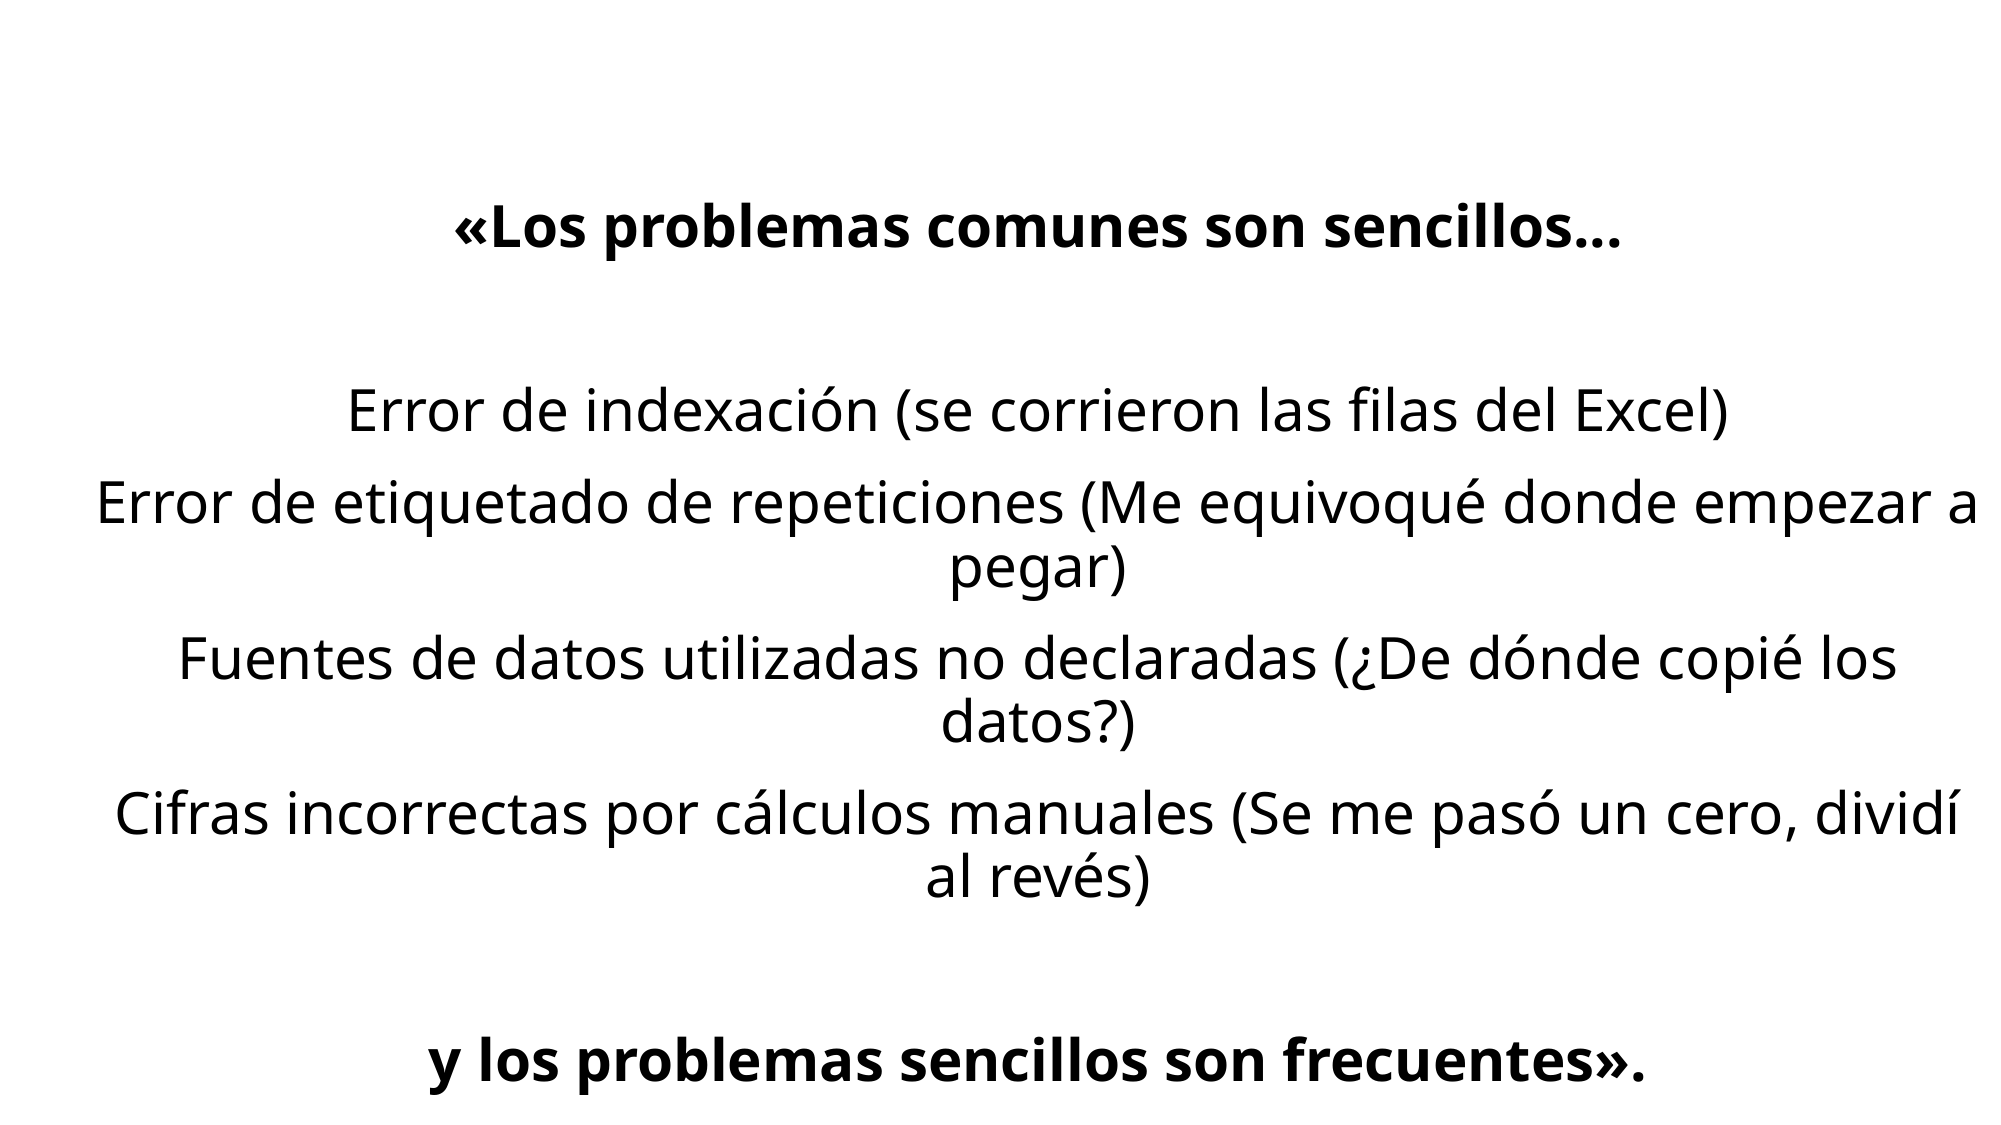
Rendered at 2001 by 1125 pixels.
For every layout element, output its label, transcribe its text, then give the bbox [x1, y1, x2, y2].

text_box «Los problemas comunes son sencillos... Error de indexación (se corrieron las filas del Excel) Error de etiquetado de repeticiones (Me equivoqué donde empezar a pegar) Fuentes de datos utilizadas no declaradas (¿De dónde copié los datos?) Cifras incorrectas por cálculos manuales (Se me pasó un cero, dividí al revés) y los problemas sencillos son frecuentes». [76, 189, 2000, 861]
